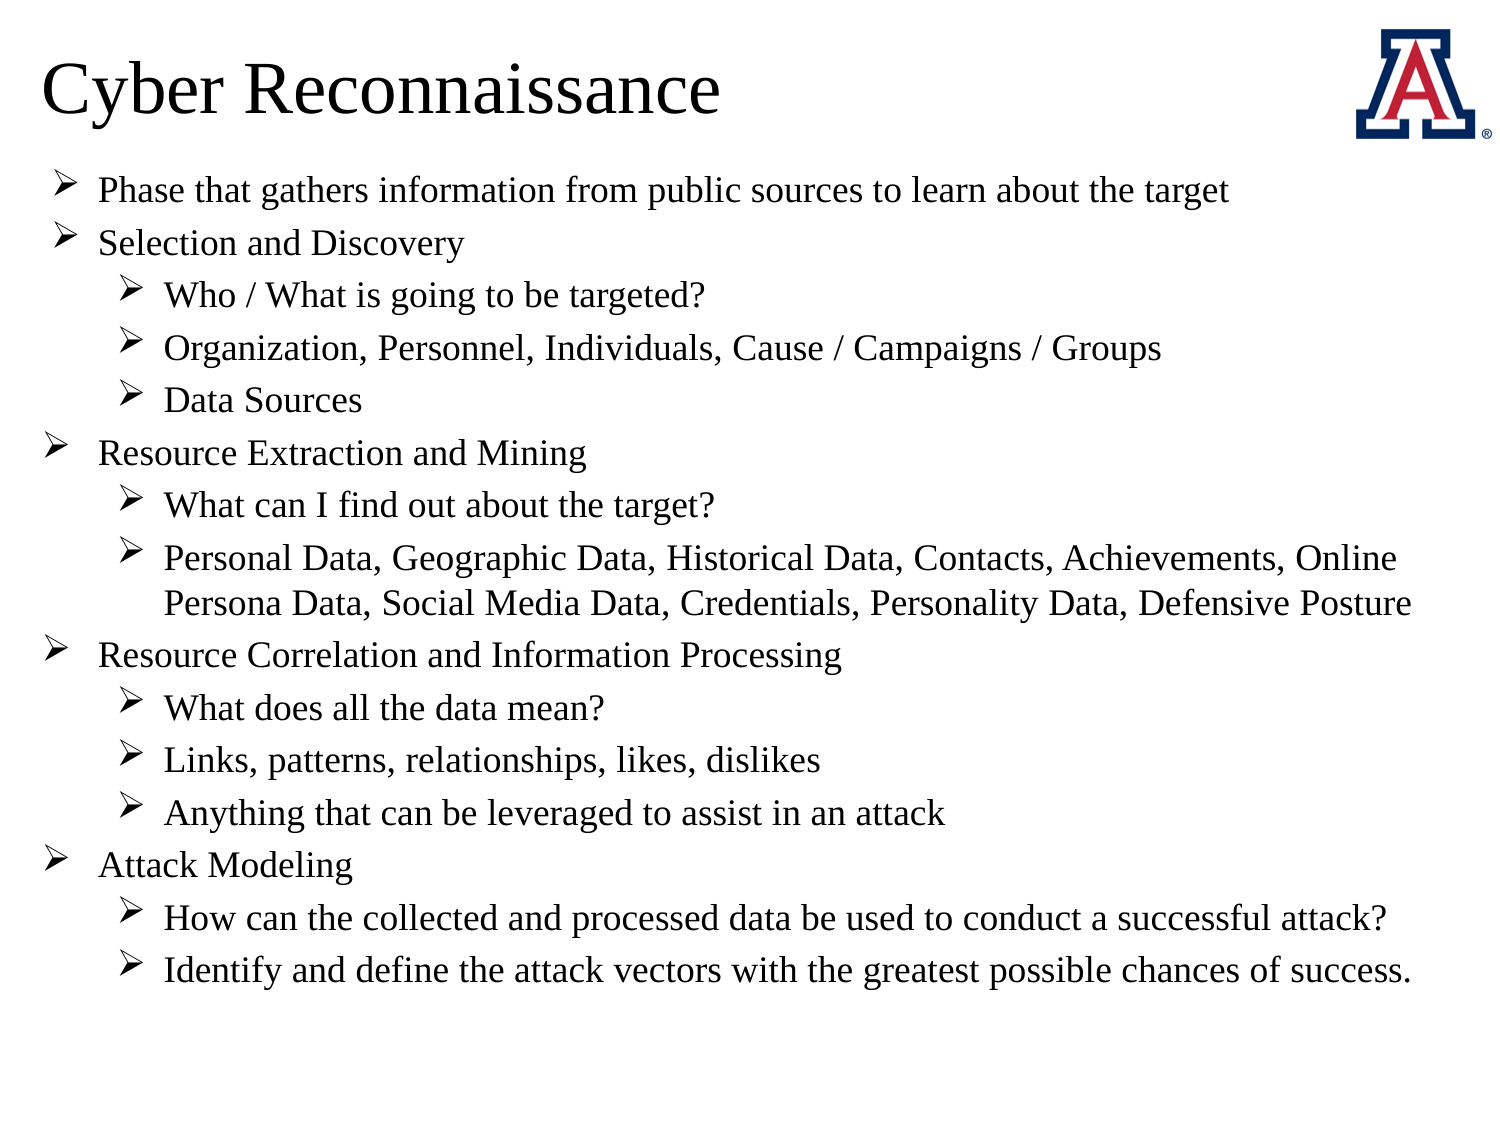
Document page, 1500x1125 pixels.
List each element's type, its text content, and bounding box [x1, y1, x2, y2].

title Cyber Reconnaissance [26, 37, 963, 129]
picture [1351, 23, 1500, 144]
list Phase that gathers information from public sources to learn about the target Selection and Discovery Who / What is going to be targeted? Organization, Personnel, Individuals, Cause / Campaigns / Groups Data Sources Resource Extraction and Mining What can I find out about the target? Personal Data, Geographic Data, Historical Data, Contacts, Achievements, Online Persona Data, Social Media Data, Credentials, Personality Data, Defensive Posture Resource Correlation and Information Processing What does all the data mean? Links, patterns, relationships, likes, dislikes Anything that can be leveraged to assist in an attack Attack Modeling How can the collected and processed data be used to conduct a successful attack? Identify and define the attack vectors with the greatest possible chances of success. [26, 157, 1467, 1105]
